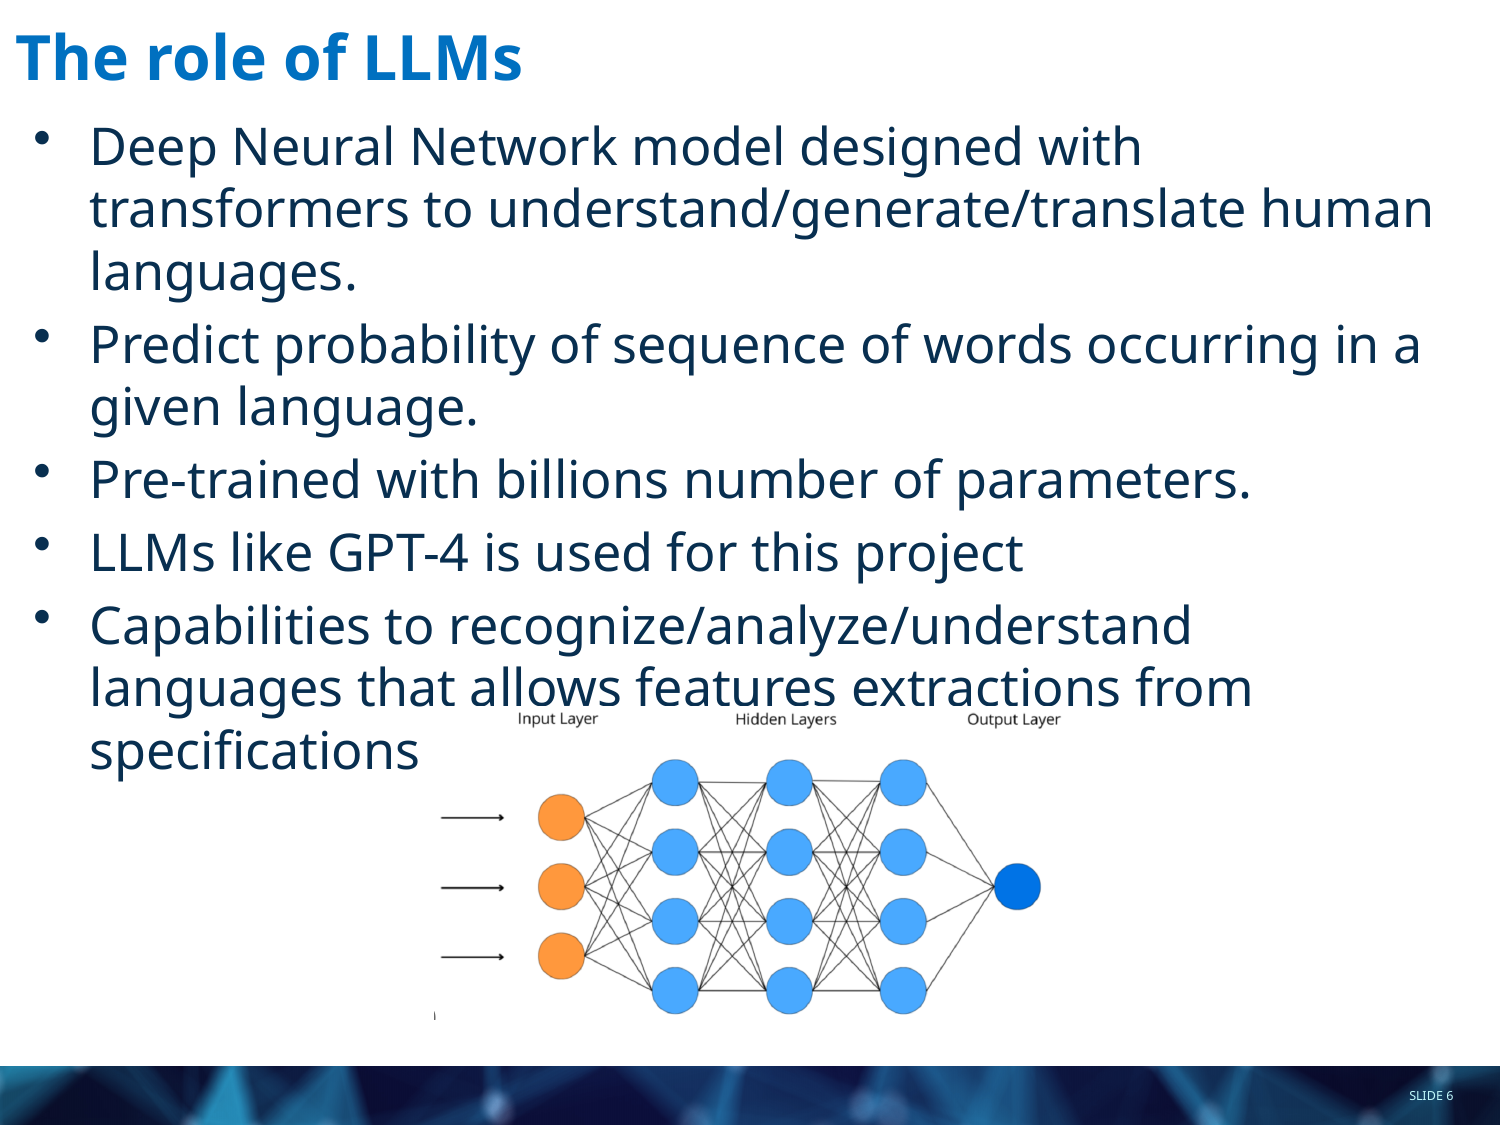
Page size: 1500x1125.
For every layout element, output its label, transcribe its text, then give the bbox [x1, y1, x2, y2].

picture [434, 705, 1066, 1020]
picture [0, 1066, 1500, 1125]
list Deep Neural Network model designed with transformers to understand/generate/translate human languages. Predict probability of sequence of words occurring in a given language. Pre-trained with billions number of parameters. LLMs like GPT-4 is used for this project Capabilities to recognize/analyze/understand languages that allows features extractions from specifications and RTL. [18, 105, 1464, 902]
title The role of LLMs [0, 0, 1287, 112]
